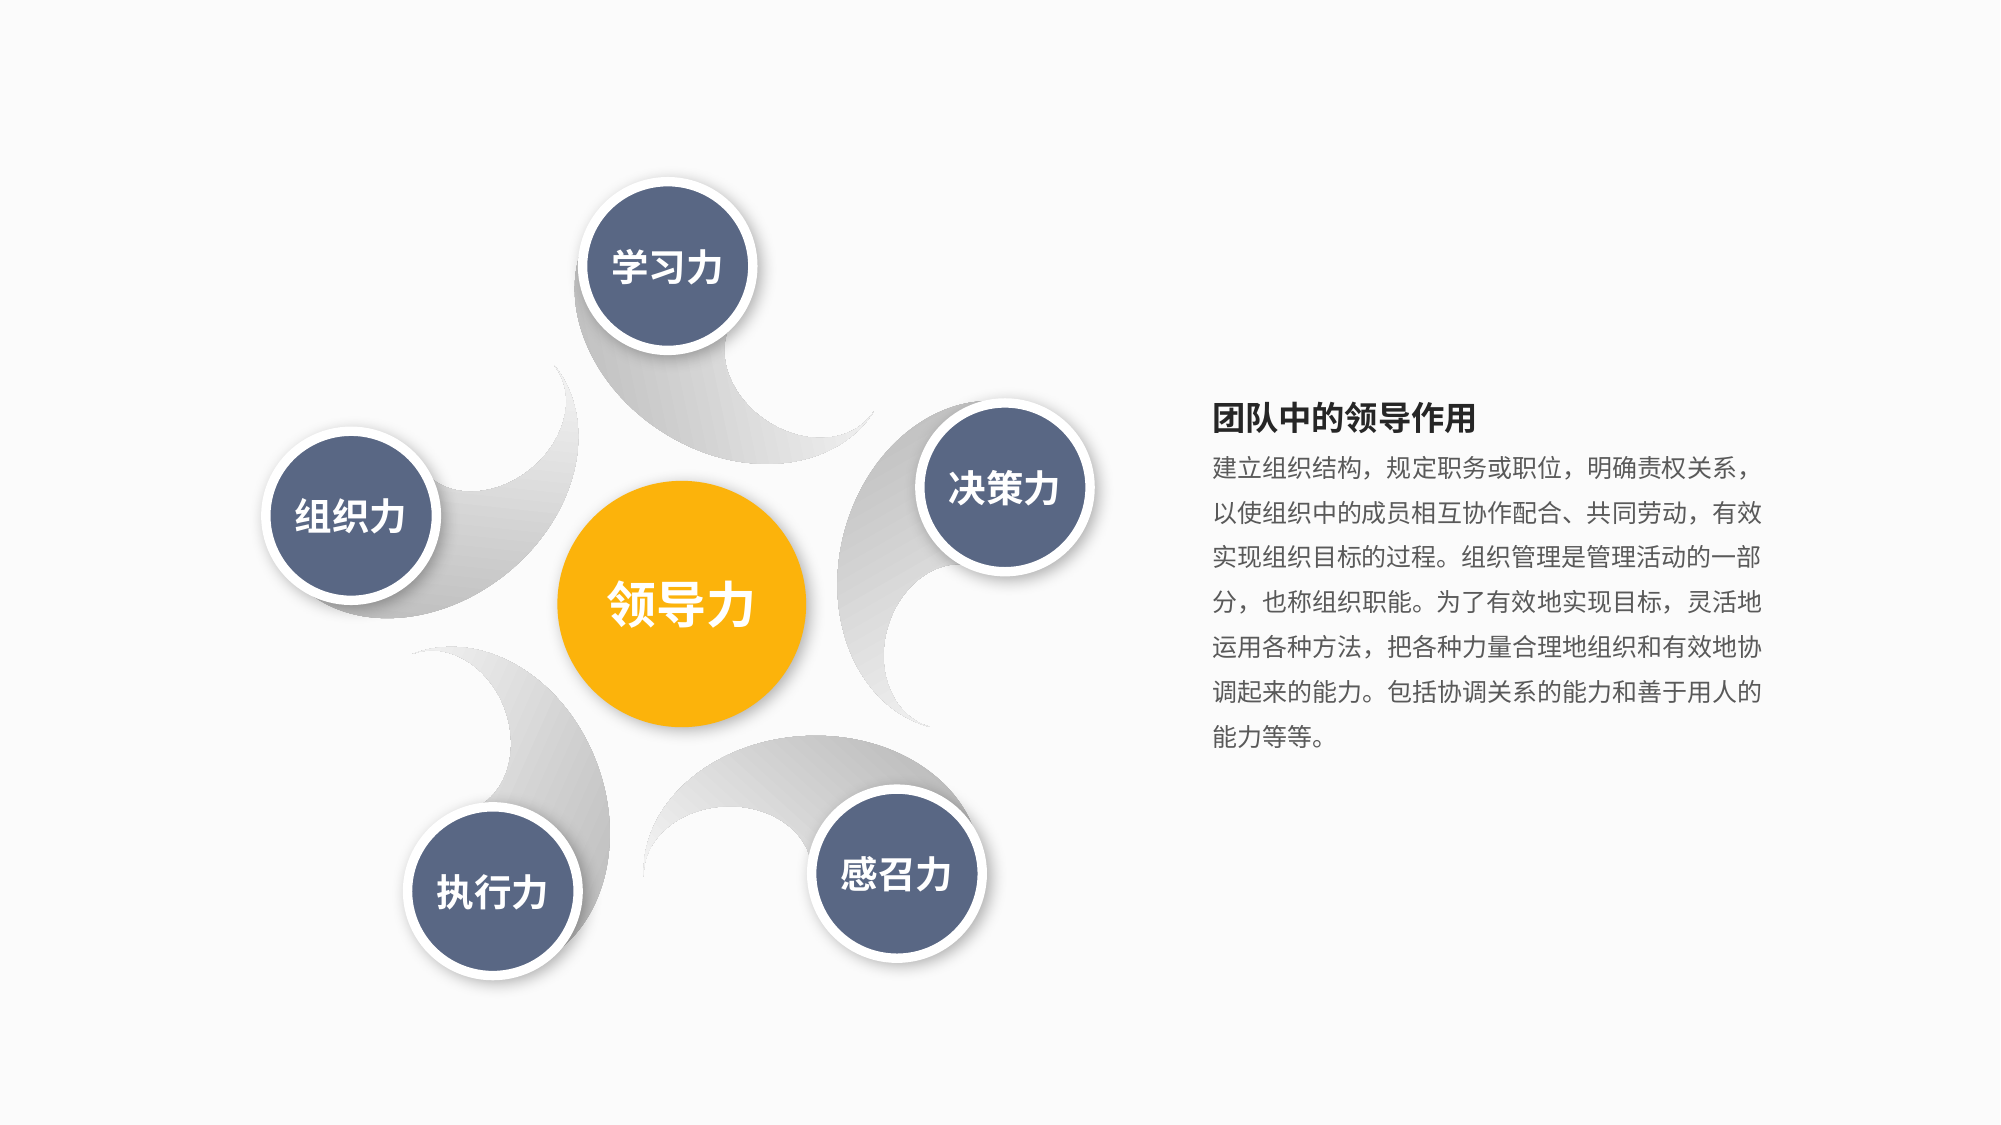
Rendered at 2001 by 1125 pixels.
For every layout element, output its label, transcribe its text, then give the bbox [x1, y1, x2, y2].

text_box [837, 401, 978, 727]
text_box 组织力 [264, 430, 438, 602]
text_box [357, 365, 579, 619]
text_box [412, 646, 610, 912]
text_box [574, 271, 874, 464]
text_box [643, 735, 961, 877]
text_box 领导力 [557, 480, 807, 728]
text_box 团队中的领导作用 建立组织结构，规定职务或职位，明确责权关系，以使组织中的成员相互协作配合、共同劳动，有效实现组织目标的过程。组织管理是管理活动的一部分，也称组织职能。为了有效地实现目标，灵活地运用各种方法，把各种力量合理地组织和有效地协调起来的能力。包括协调关系的能力和善于用人的能力等等。 [1197, 369, 1788, 937]
text_box 感召力 [810, 788, 984, 960]
text_box 学习力 [581, 180, 754, 352]
text_box 决策力 [918, 401, 1092, 573]
text_box 执行力 [406, 805, 580, 977]
